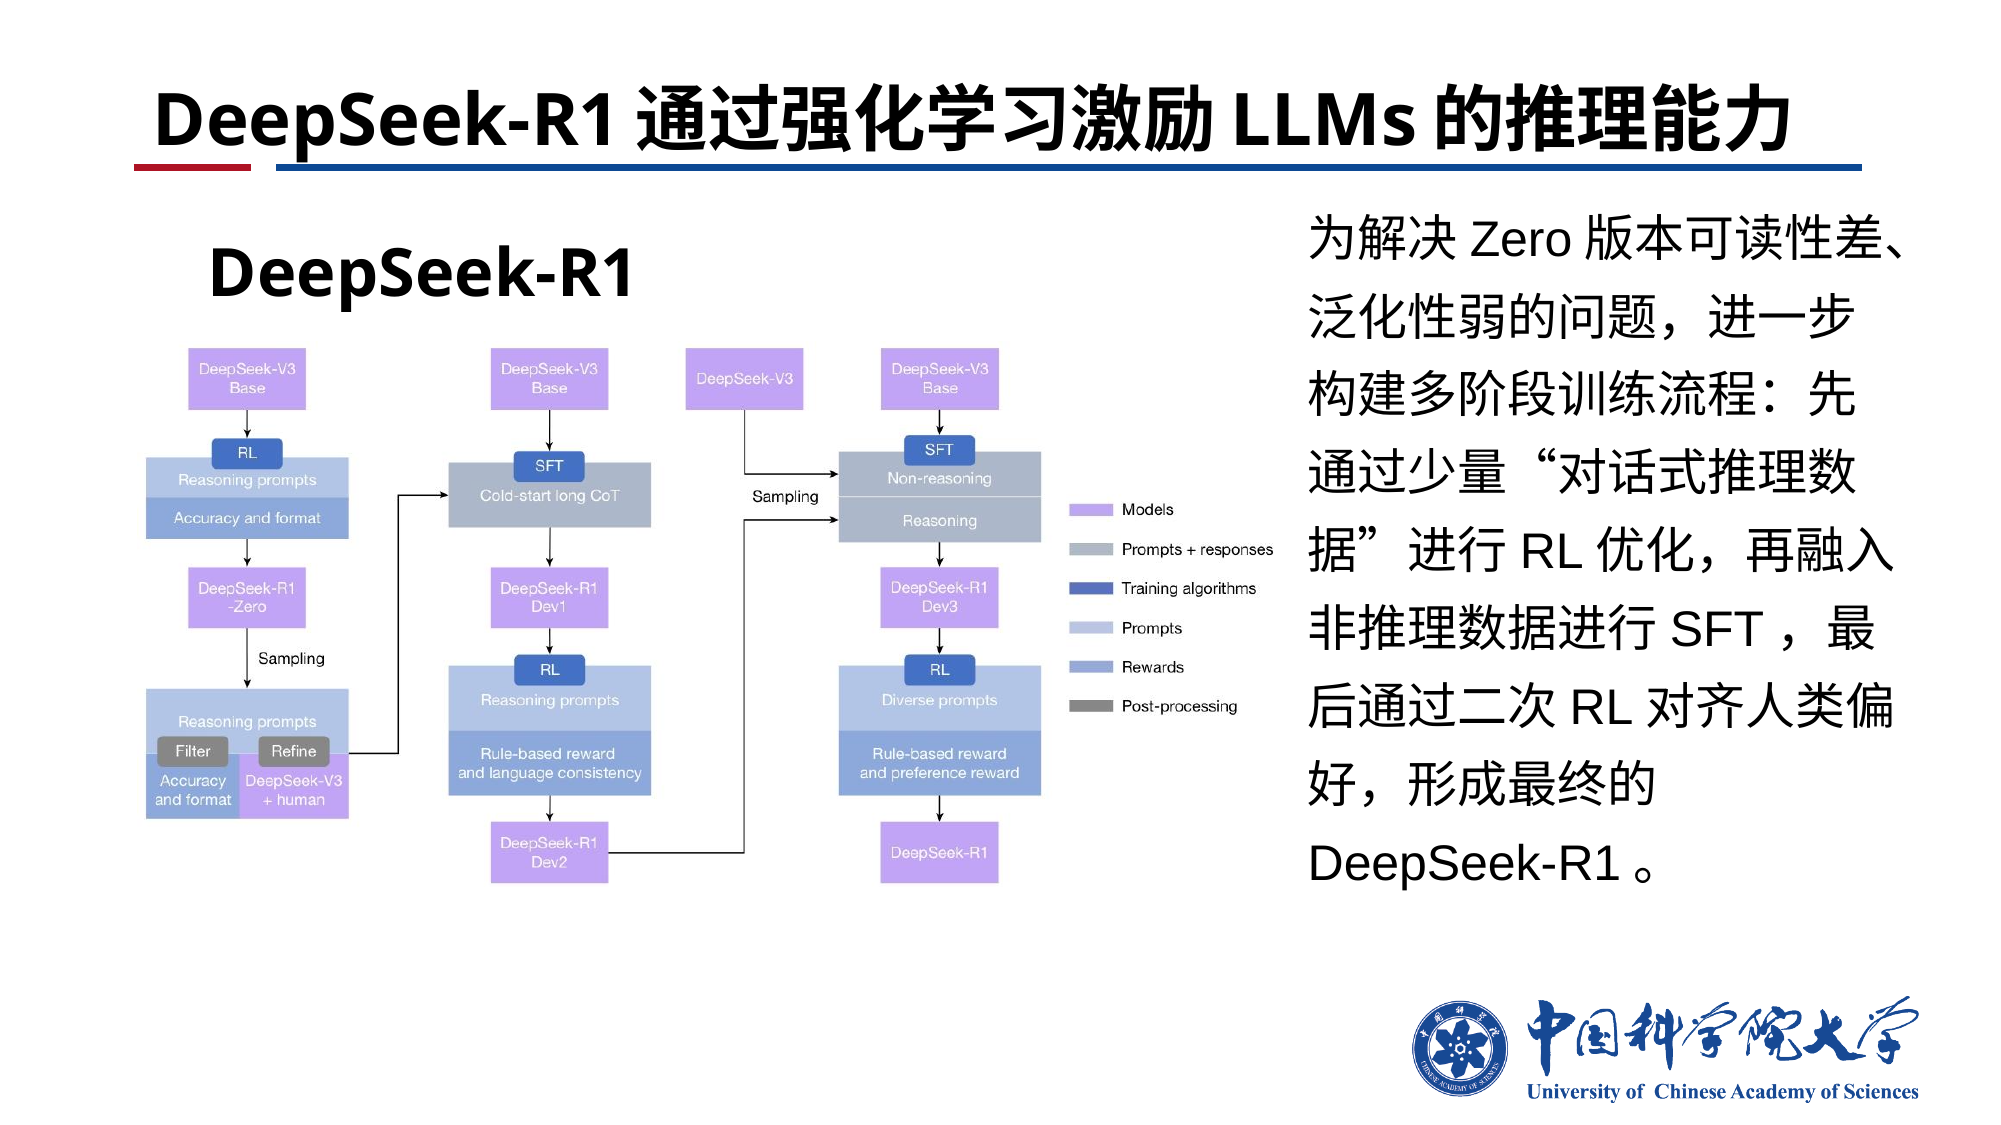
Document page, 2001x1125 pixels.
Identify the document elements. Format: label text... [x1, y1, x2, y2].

picture [1412, 996, 1919, 1103]
title DeepSeek-R1通过强化学习激励LLMs的推理能力 [137, 0, 1863, 168]
text_box 为解决Zero版本可读性差、泛化性弱的问题，进一步构建多阶段训练流程：先通过少量“对话式推理数据”进行RL优化，再融入非推理数据进行SFT，最后通过二次RL对齐人类偏好，形成最终的DeepSeek-R1。 [1292, 181, 1923, 898]
picture [137, 341, 1280, 887]
text_box DeepSeek-R1 [193, 197, 1292, 317]
